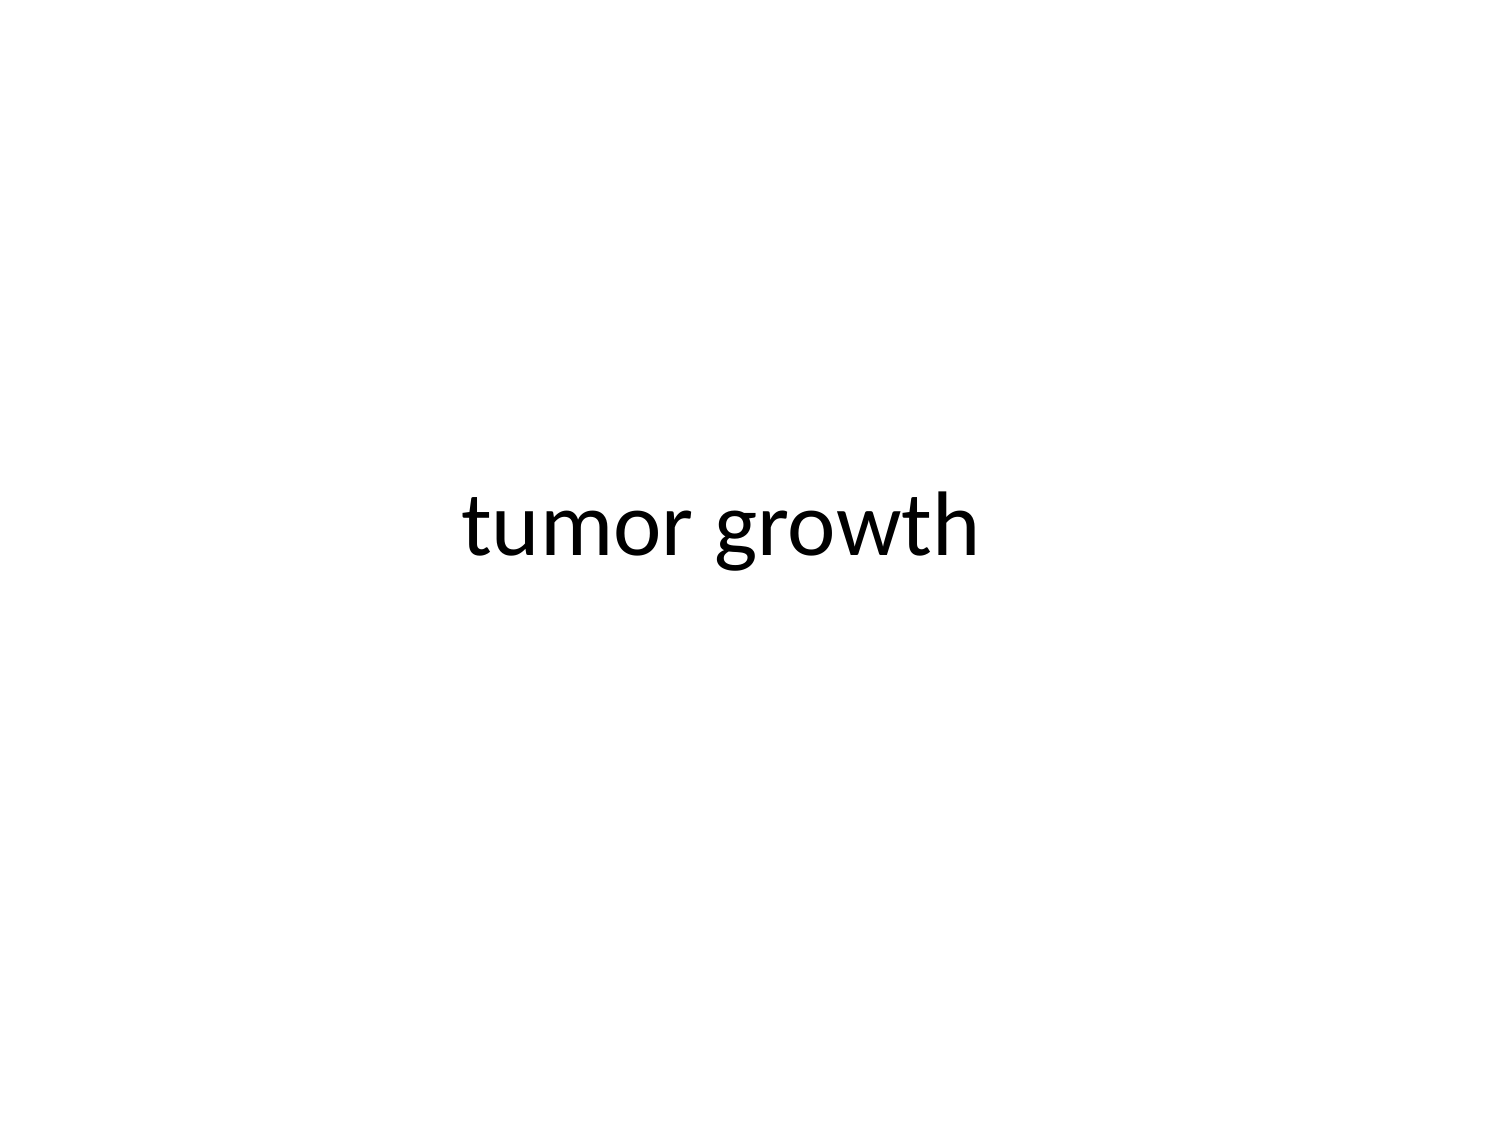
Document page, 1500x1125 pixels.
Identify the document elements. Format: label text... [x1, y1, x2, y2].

title tumor growth [55, 425, 1388, 613]
